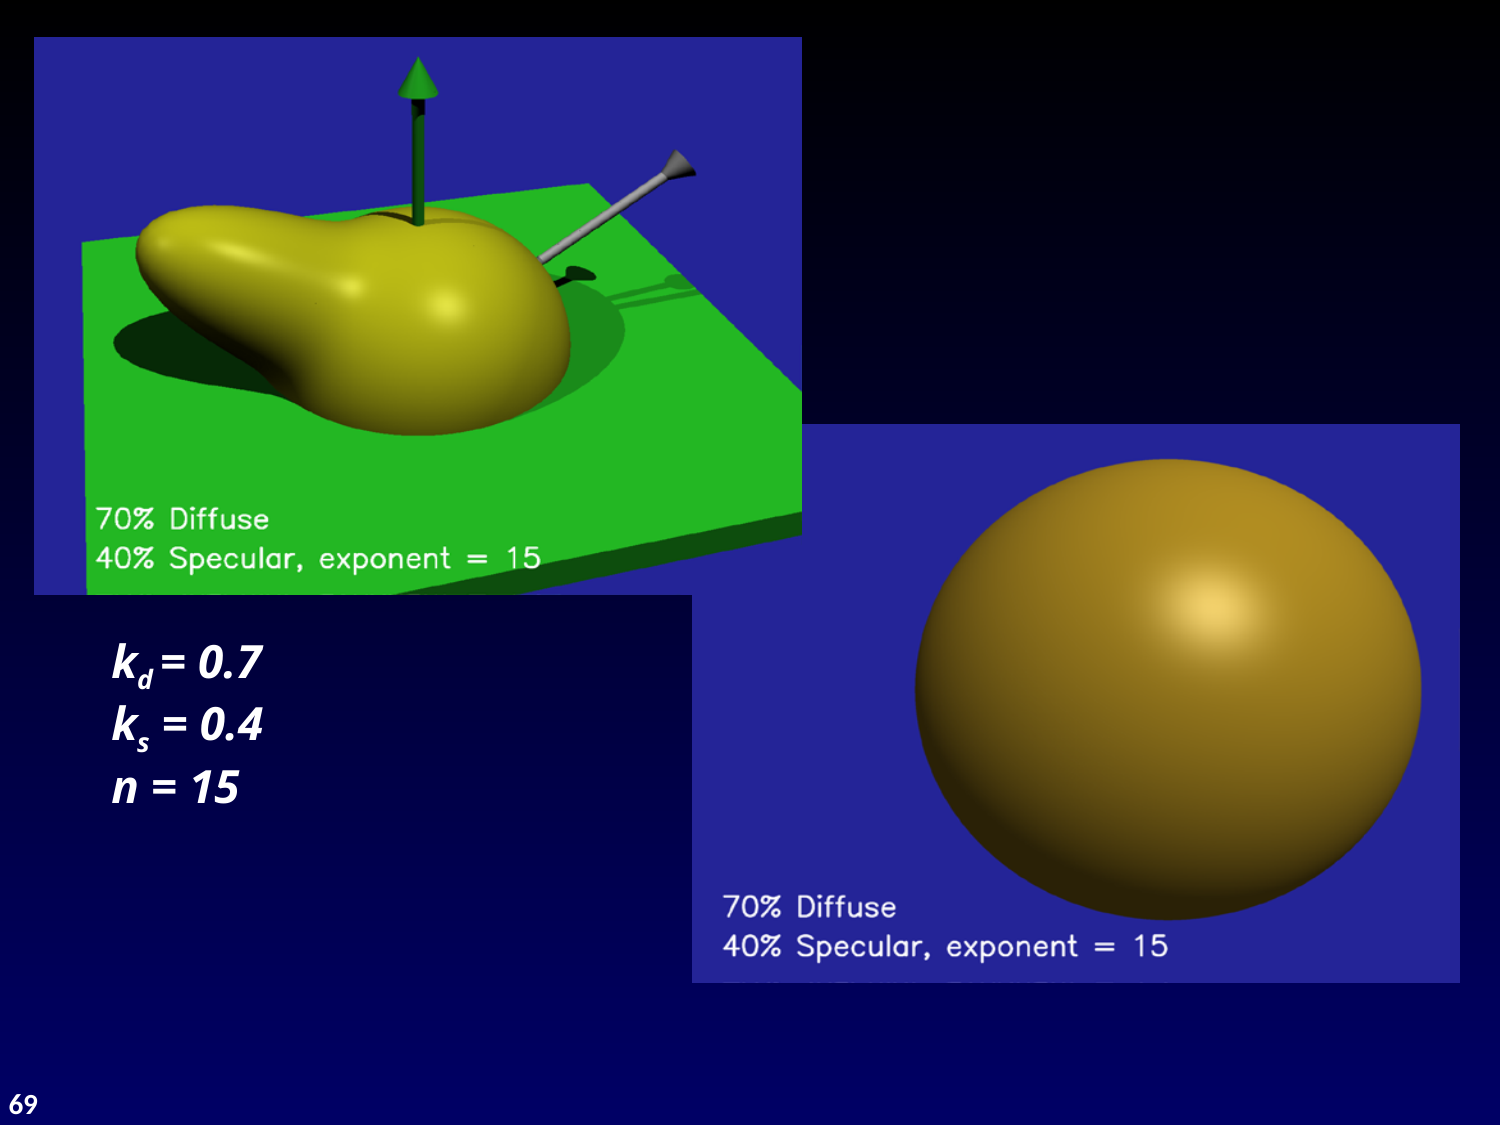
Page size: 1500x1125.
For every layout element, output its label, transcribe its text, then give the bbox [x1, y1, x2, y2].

text_box kd = 0.7 ks = 0.4 n = 15 [96, 624, 279, 820]
slide_number 69 [0, 1078, 93, 1125]
picture [34, 37, 1460, 983]
